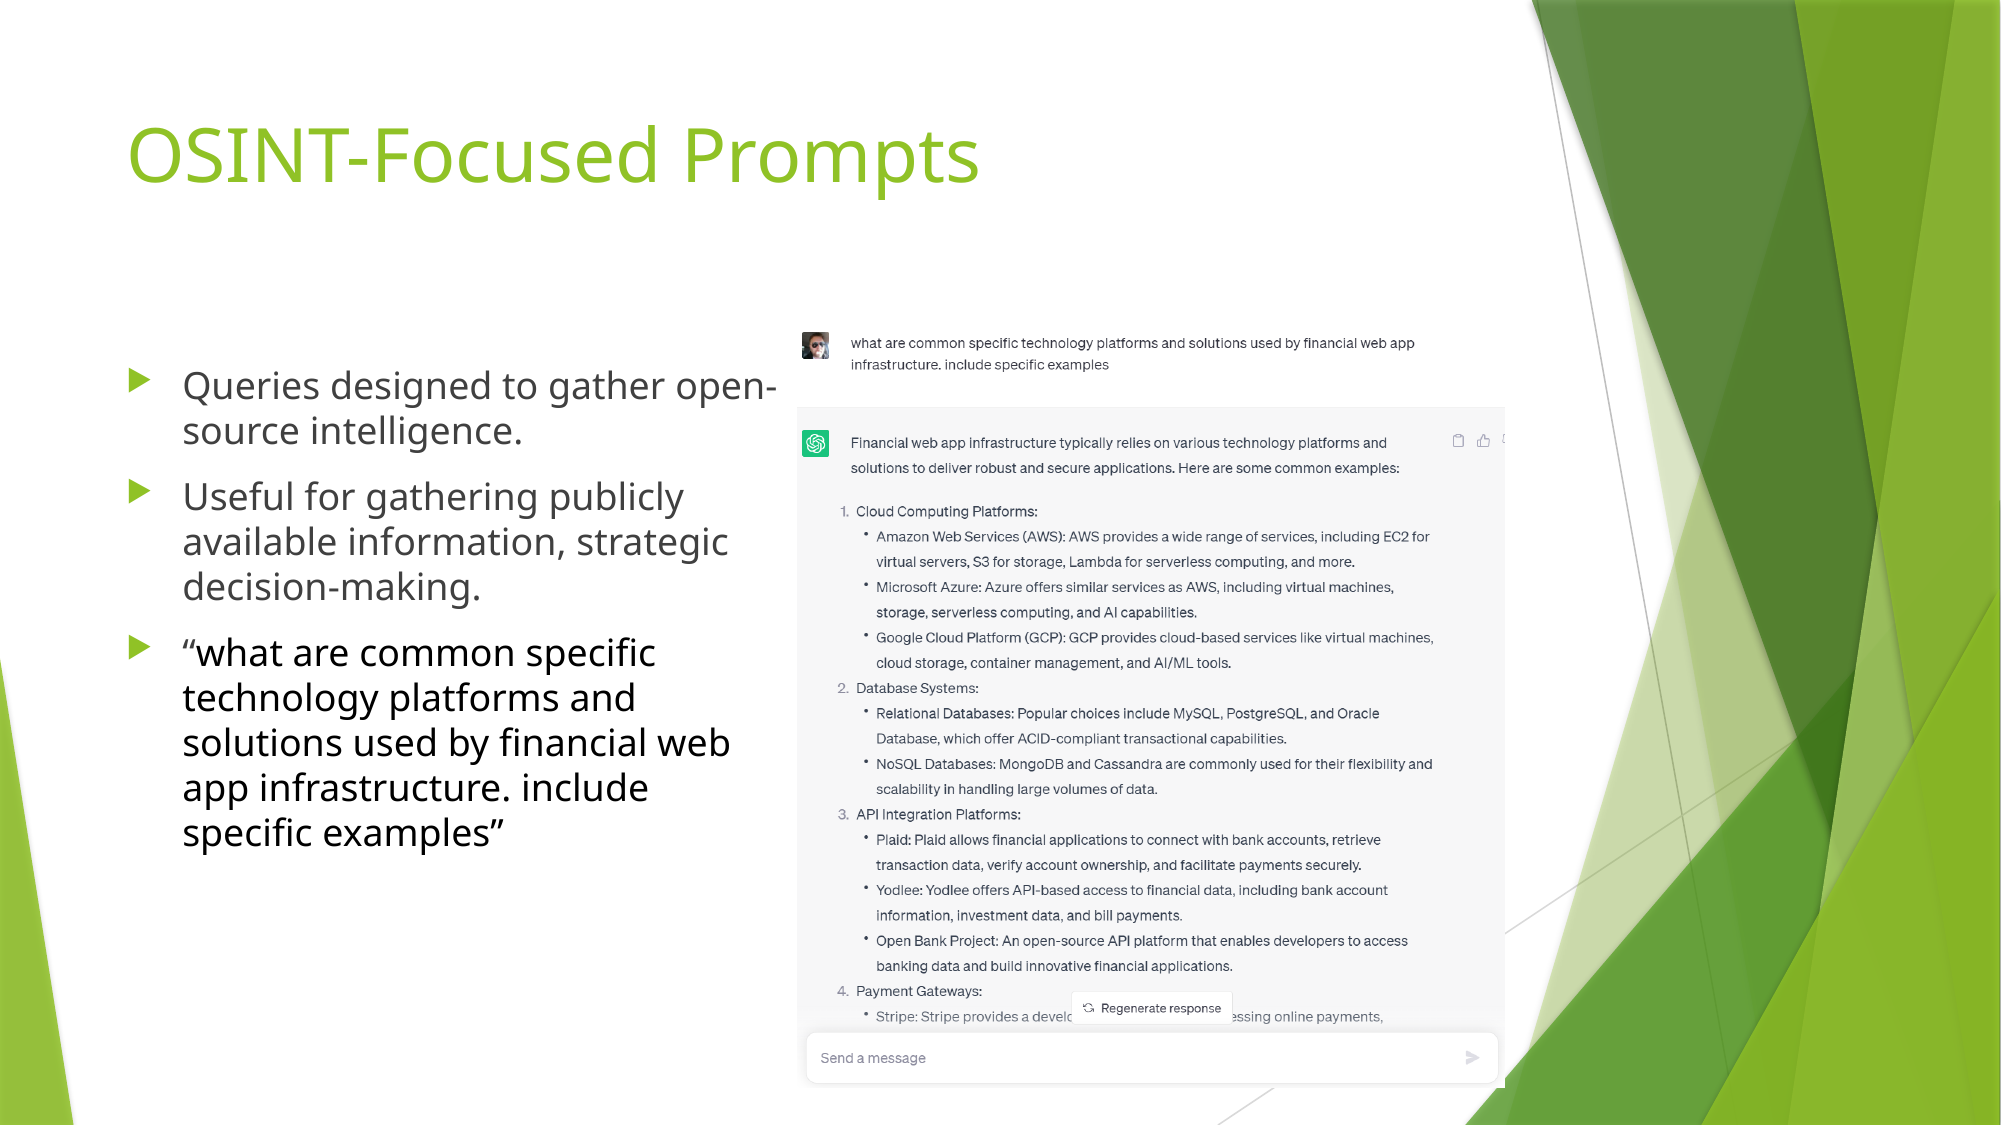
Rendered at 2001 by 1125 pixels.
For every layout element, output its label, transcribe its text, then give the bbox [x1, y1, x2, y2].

picture [796, 326, 1505, 1089]
list Queries designed to gather open-source intelligence. Useful for gathering publicly available information, strategic decision-making. “what are common specific technology platforms and solutions used by financial web app infrastructure. include specific examples” [111, 354, 792, 992]
title OSINT-Focused Prompts [111, 99, 1522, 317]
